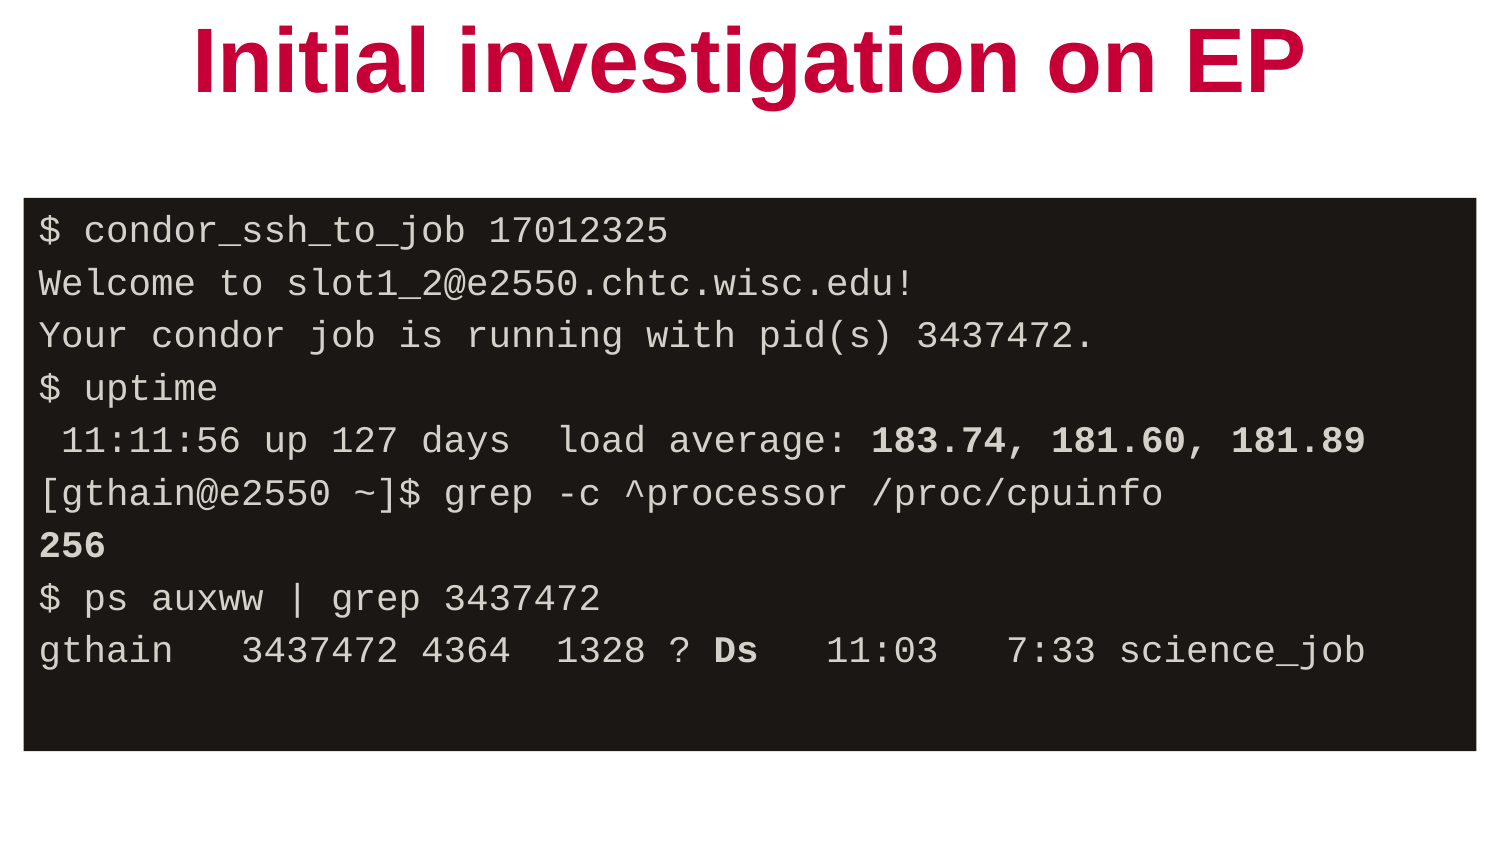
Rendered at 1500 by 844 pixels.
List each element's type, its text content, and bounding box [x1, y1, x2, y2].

list $ condor_ssh_to_job 17012325 Welcome to slot1_2@e2550.chtc.wisc.edu! Your condor job is running with pid(s) 3437472. $ uptime 11:11:56 up 127 days load average: 183.74, 181.60, 181.89 [gthain@e2550 ~]$ grep -c ^processor /proc/cpuinfo 256 $ ps auxww | grep 3437472 gthain 3437472 4364 1328 ? Ds 11:03 7:33 science_job [23, 197, 1477, 752]
title Initial investigation on EP [0, 0, 1500, 113]
